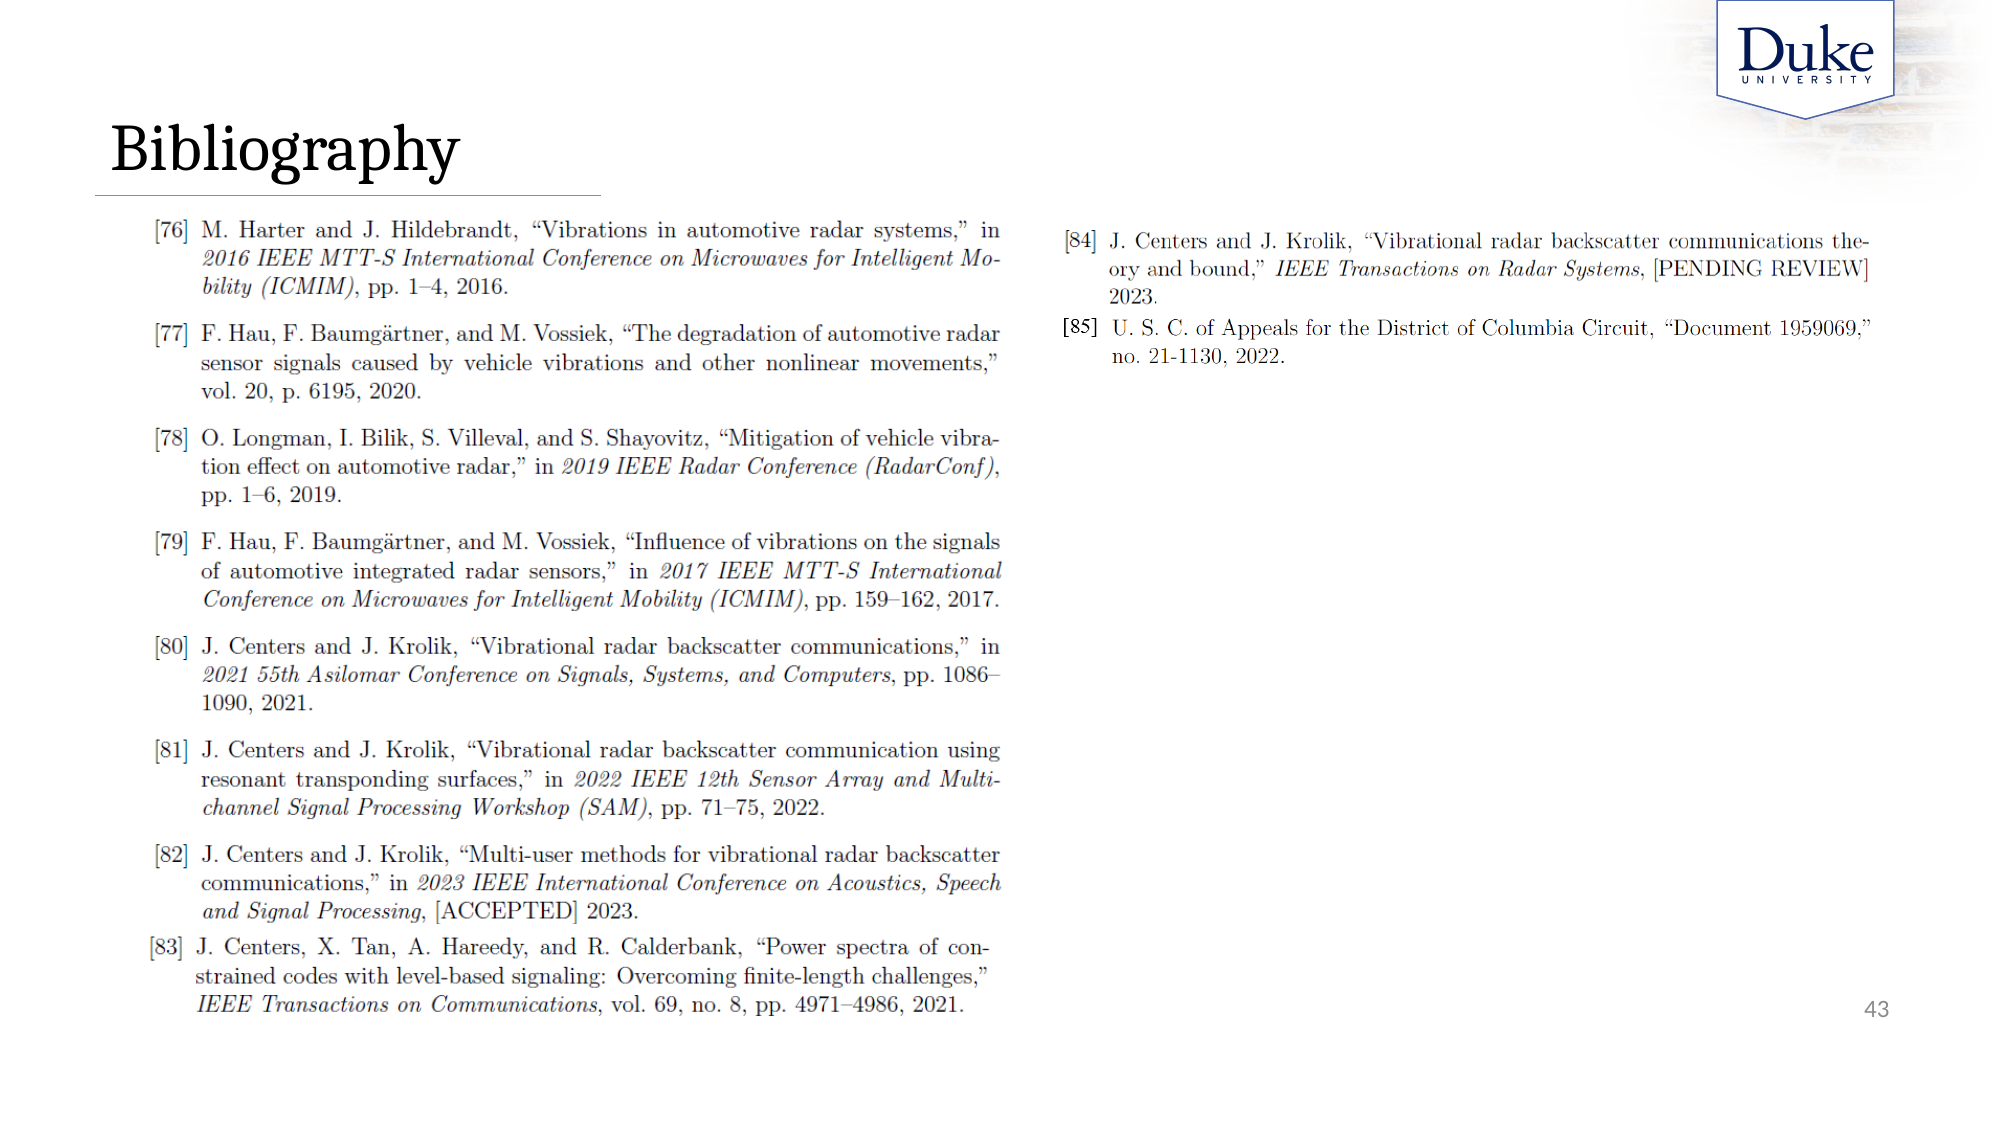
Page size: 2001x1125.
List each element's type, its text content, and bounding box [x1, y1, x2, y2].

picture [140, 206, 1009, 1031]
picture [1055, 0, 1994, 373]
slide_number 43 [1732, 977, 1905, 1037]
title Bibliography [95, 105, 1183, 285]
